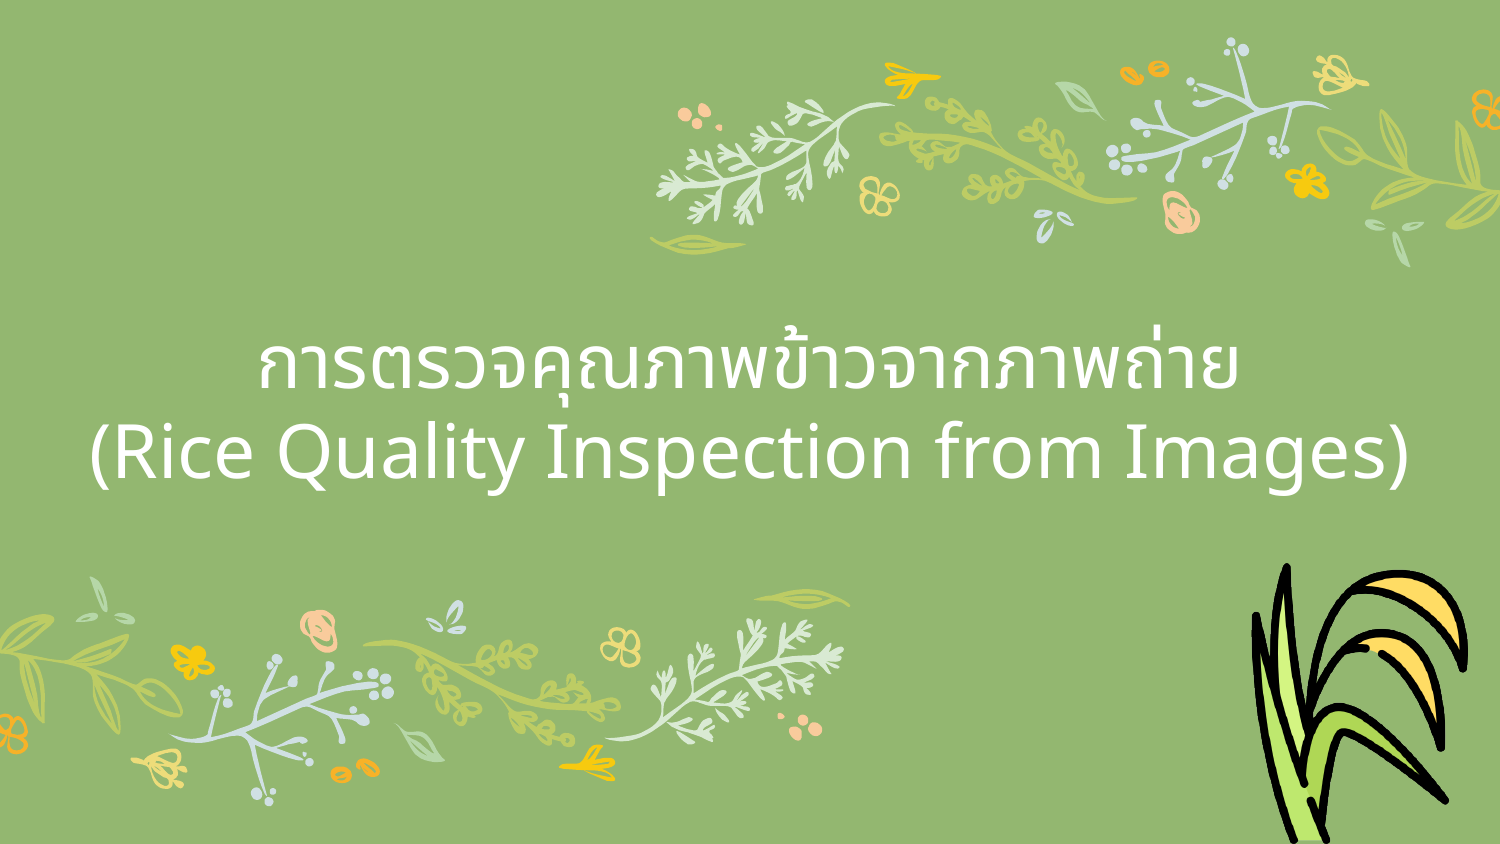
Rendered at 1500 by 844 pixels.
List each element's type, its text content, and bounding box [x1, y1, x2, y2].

title การตรวจคุณภาพข้าวจากภาพถ่าย (Rice Quality Inspection from Images) [36, 311, 1464, 585]
picture [1219, 563, 1500, 844]
